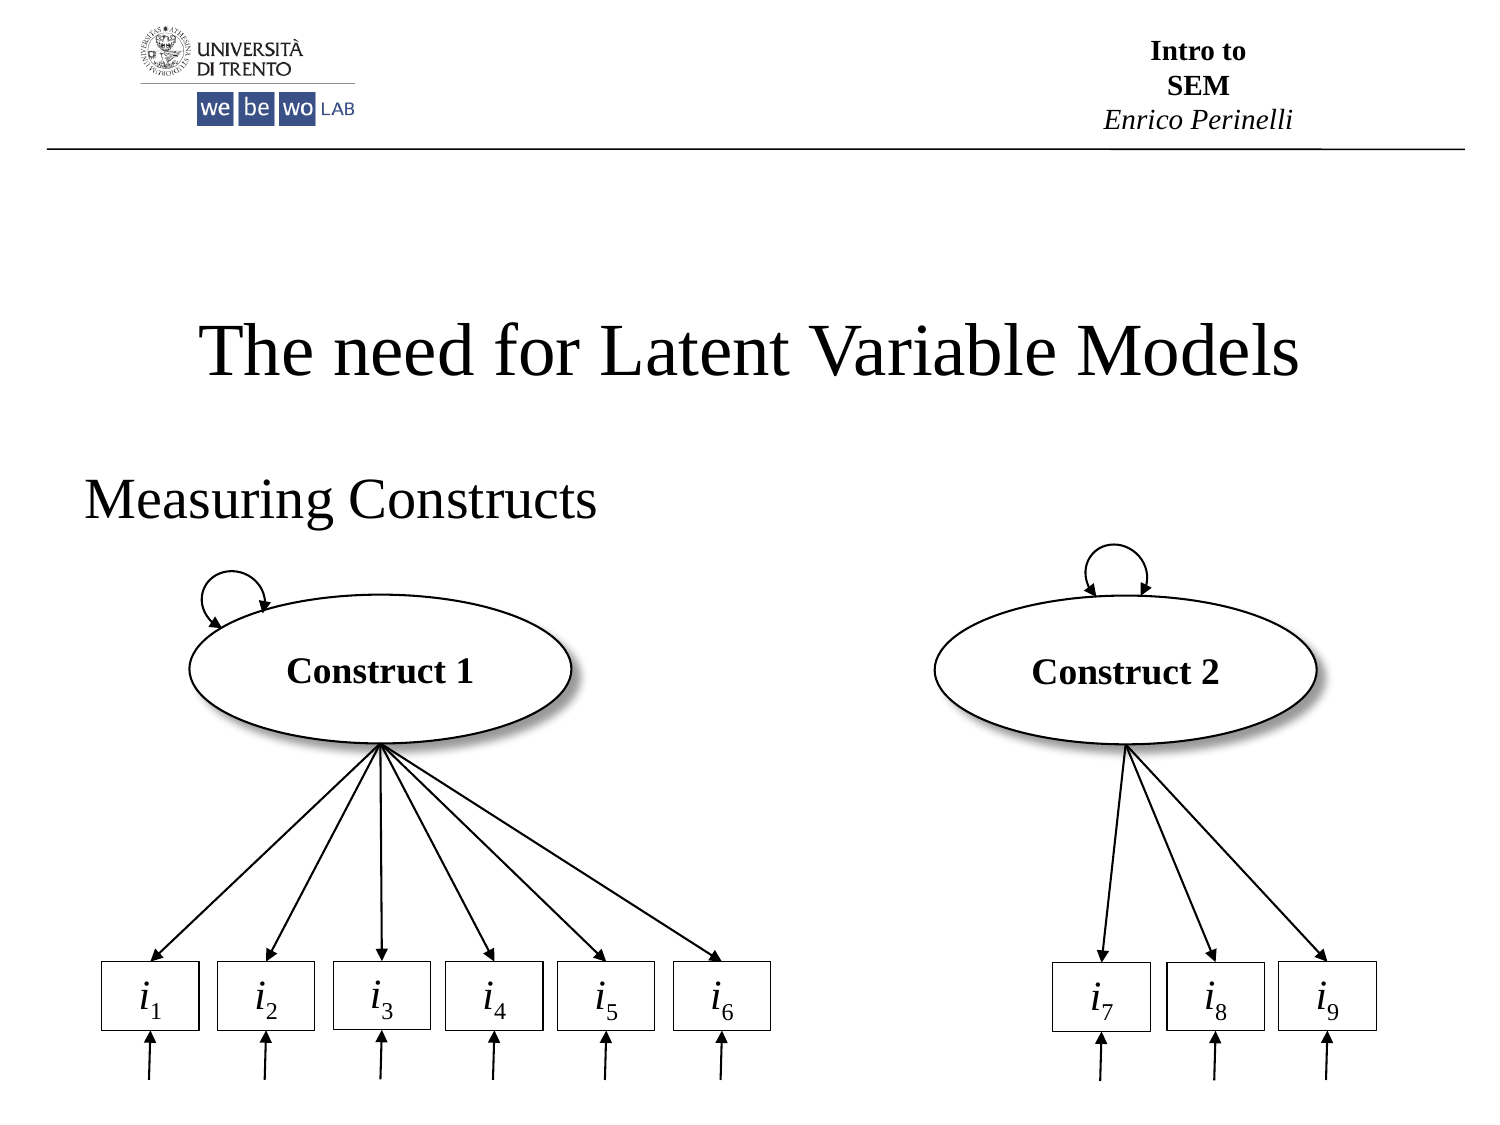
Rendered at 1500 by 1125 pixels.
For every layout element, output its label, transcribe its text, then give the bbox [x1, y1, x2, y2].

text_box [383, 743, 723, 962]
text_box i7 [1051, 961, 1152, 1034]
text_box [1125, 744, 1328, 963]
text_box Intro to SEM Enrico Perinelli [1088, 23, 1309, 143]
text_box i6 [671, 960, 773, 1033]
text_box i9 [1277, 960, 1378, 1033]
text_box i2 [215, 970, 317, 1032]
text_box The need for Latent Variable Models Measuring Constructs [70, 292, 1430, 538]
text_box i1 [100, 959, 201, 1032]
text_box i8 [1165, 969, 1266, 1033]
text_box i4 [444, 969, 545, 1032]
text_box i5 [556, 969, 657, 1033]
text_box [200, 570, 272, 629]
picture [136, 19, 362, 134]
text_box [1083, 543, 1152, 597]
text_box Construct 1 [187, 592, 574, 740]
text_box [150, 743, 263, 962]
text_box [1101, 744, 1121, 963]
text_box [265, 743, 381, 962]
text_box i3 [331, 971, 433, 1032]
text_box Construct 2 [932, 593, 1319, 746]
